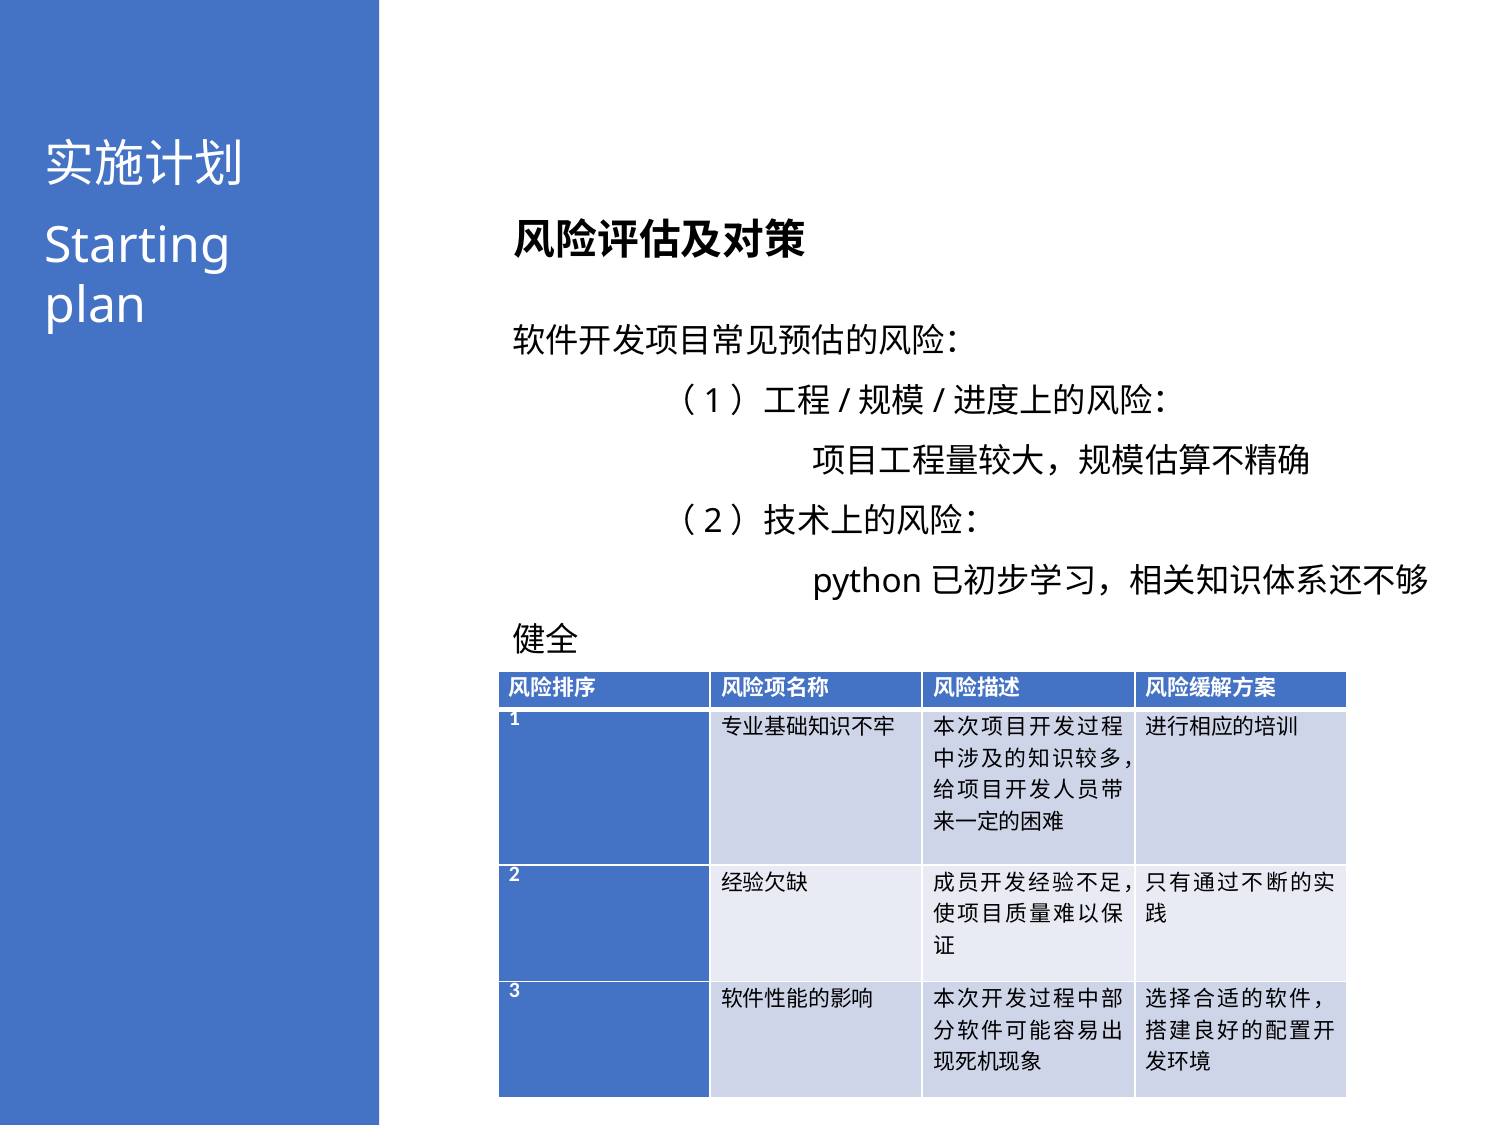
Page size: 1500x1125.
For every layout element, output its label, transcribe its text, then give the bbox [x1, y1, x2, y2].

table_cell 本次项目开发过程中涉及的知识较多，给项目开发人员带来一定的困难 [923, 712, 1134, 864]
table_cell 2 [499, 866, 709, 981]
table_cell 选择合适的软件，搭建良好的配置开发环境 [1136, 982, 1346, 1097]
table_cell 1 [499, 712, 709, 864]
table_cell 3 [499, 982, 709, 1097]
table_cell 经验欠缺 [711, 866, 921, 981]
table_cell 只有通过不断的实践 [1136, 866, 1346, 981]
text_box 软件开发项目常见预估的风险： （1）工程/规模/进度上的风险： 项目工程量较大，规模估算不精确 （2）技术上的风险： python已初步学习，相关知识体系还不够健全 测试时软件可能产生未知错误 [497, 291, 1454, 726]
table_cell 本次开发过程中部分软件可能容易出现死机现象 [923, 982, 1134, 1097]
table_cell 专业基础知识不牢 [711, 712, 921, 864]
table_cell 成员开发经验不足，使项目质量难以保证 [923, 866, 1134, 981]
table_header 风险排序 [499, 672, 709, 707]
table_cell 进行相应的培训 [1136, 712, 1346, 864]
table_header 风险缓解方案 [1136, 672, 1346, 707]
table_header 风险描述 [923, 672, 1134, 707]
table_cell 软件性能的影响 [711, 982, 921, 1097]
table_header 风险项名称 [711, 672, 921, 707]
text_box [0, 0, 380, 1125]
text_box 风险评估及对策 [499, 205, 822, 271]
